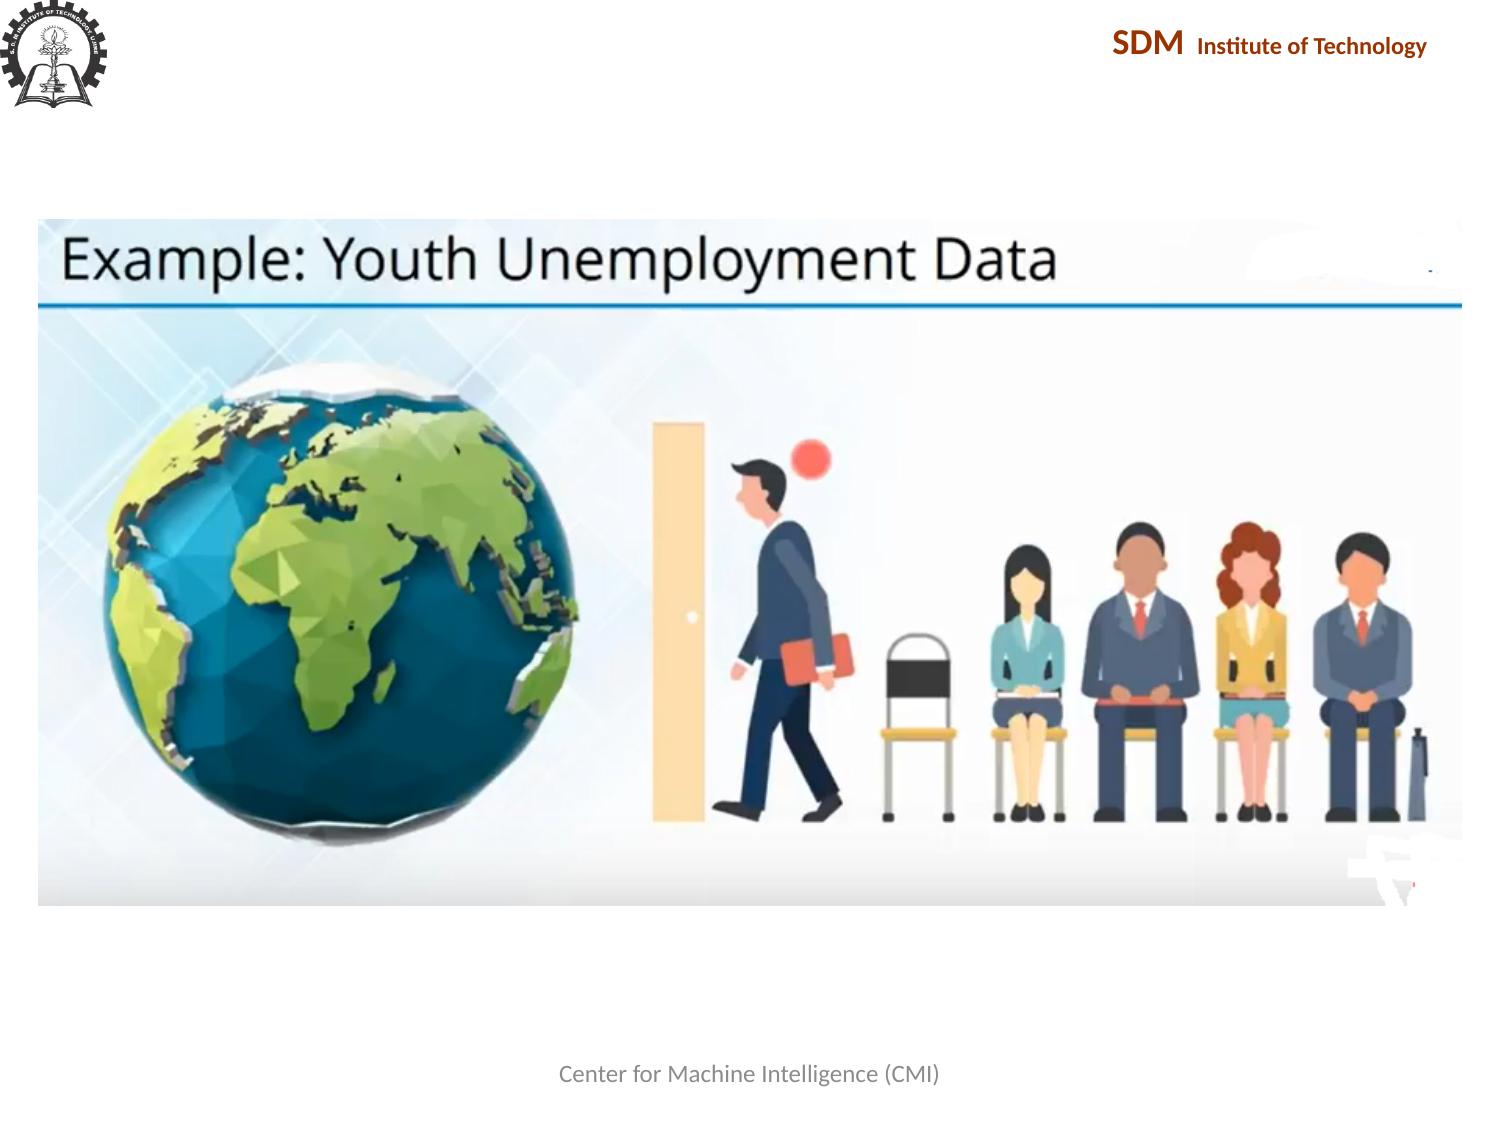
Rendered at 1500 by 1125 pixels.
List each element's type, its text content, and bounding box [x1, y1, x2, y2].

picture [0, 0, 107, 108]
footer Center for Machine Intelligence (CMI) [512, 1042, 988, 1103]
picture [37, 219, 1462, 906]
